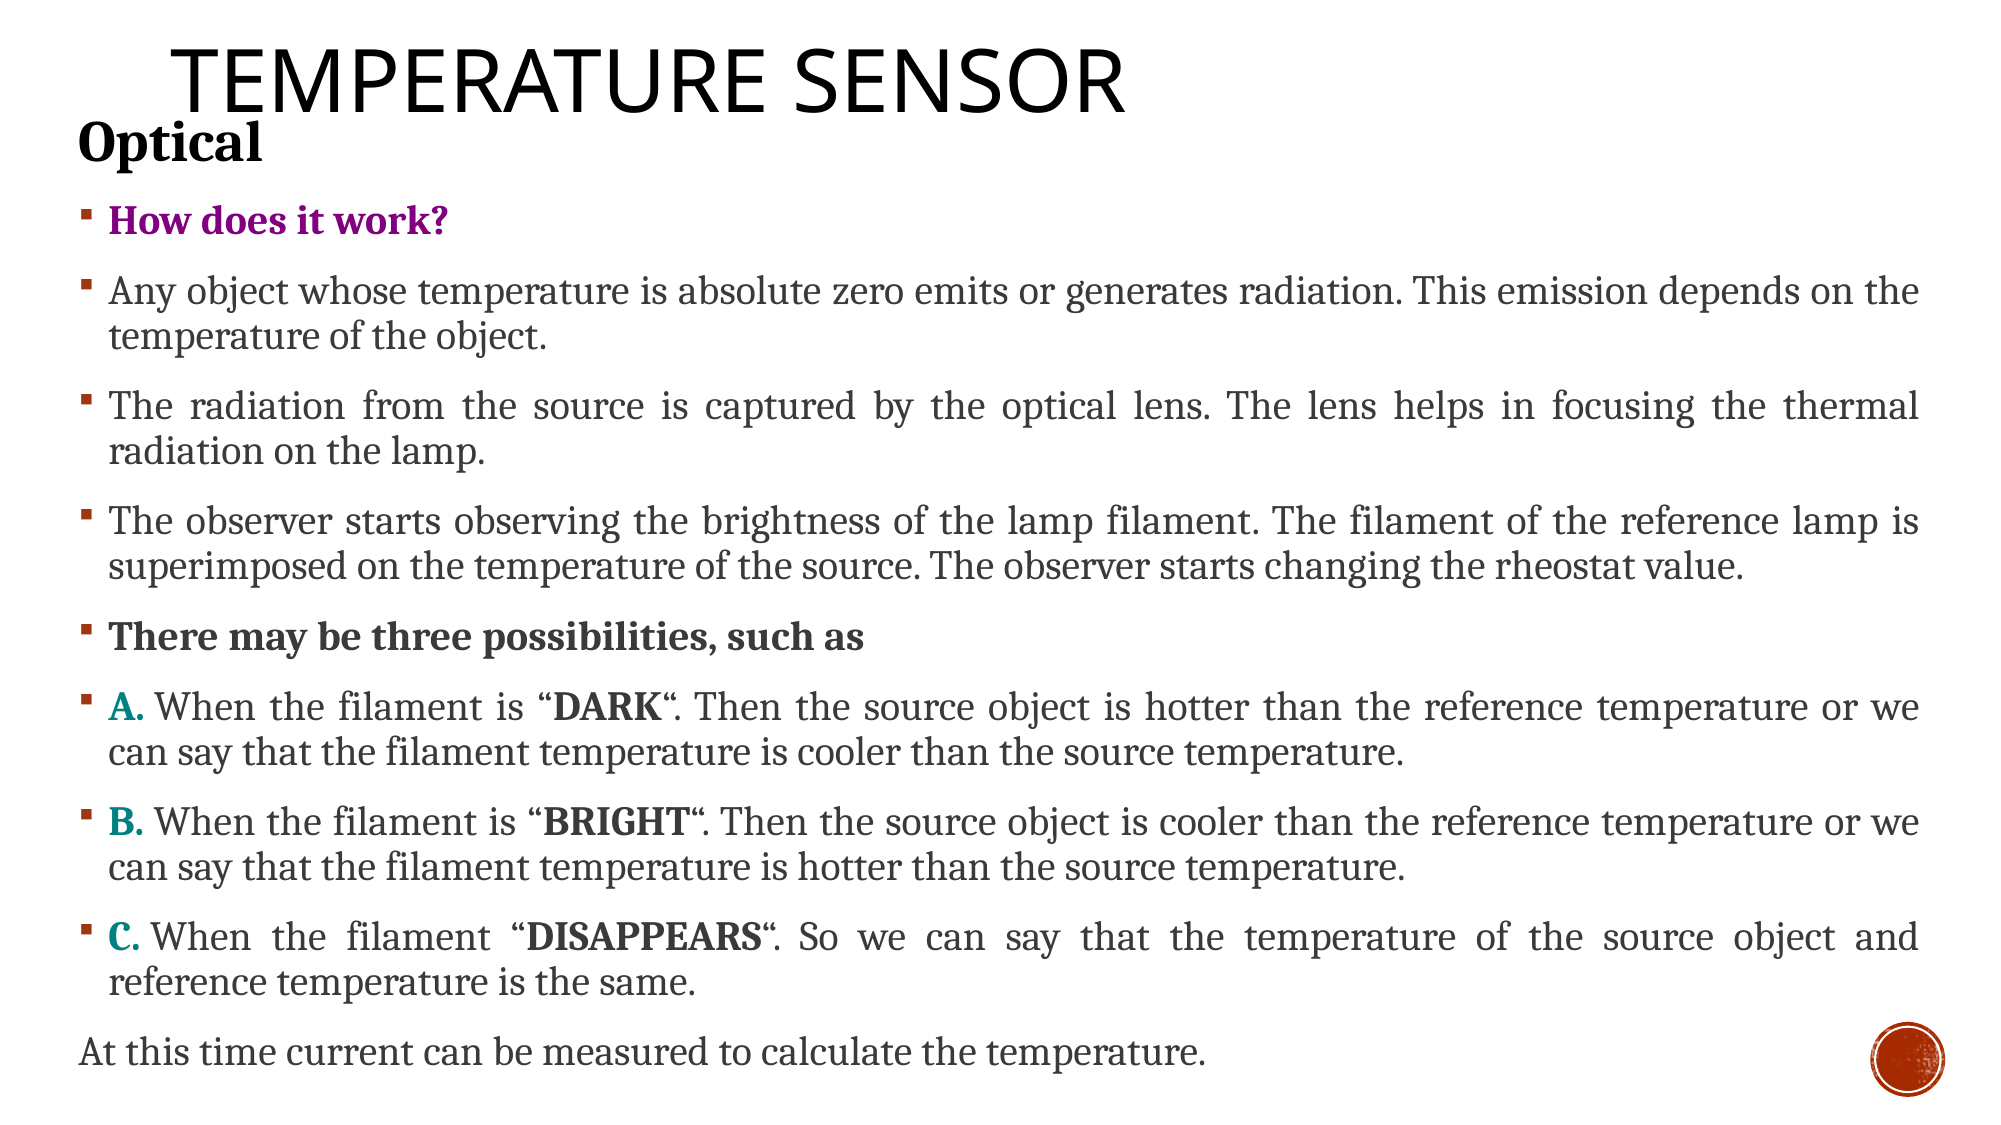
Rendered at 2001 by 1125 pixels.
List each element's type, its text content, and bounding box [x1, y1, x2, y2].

list Optical How does it work? Any object whose temperature is absolute zero emits or generates radiation. This emission depends on the temperature of the object. The radiation from the source is captured by the optical lens. The lens helps in focusing the thermal radiation on the lamp. The observer starts observing the brightness of the lamp filament. The filament of the reference lamp is superimposed on the temperature of the source. The observer starts changing the rheostat value. There may be three possibilities, such as A. When the filament is “DARK“. Then the source object is hotter than the reference temperature or we can say that the filament temperature is cooler than the source temperature. B. When the filament is “BRIGHT“. Then the source object is cooler than the reference temperature or we can say that the filament temperature is hotter than the source temperature. C. When the filament “DISAPPEARS“. So we can say that the temperature of the source object and reference temperature is the same. At this time current can be measured to calculate the temperature. [63, 103, 1936, 1125]
title Temperature Sensor [155, 28, 1806, 103]
